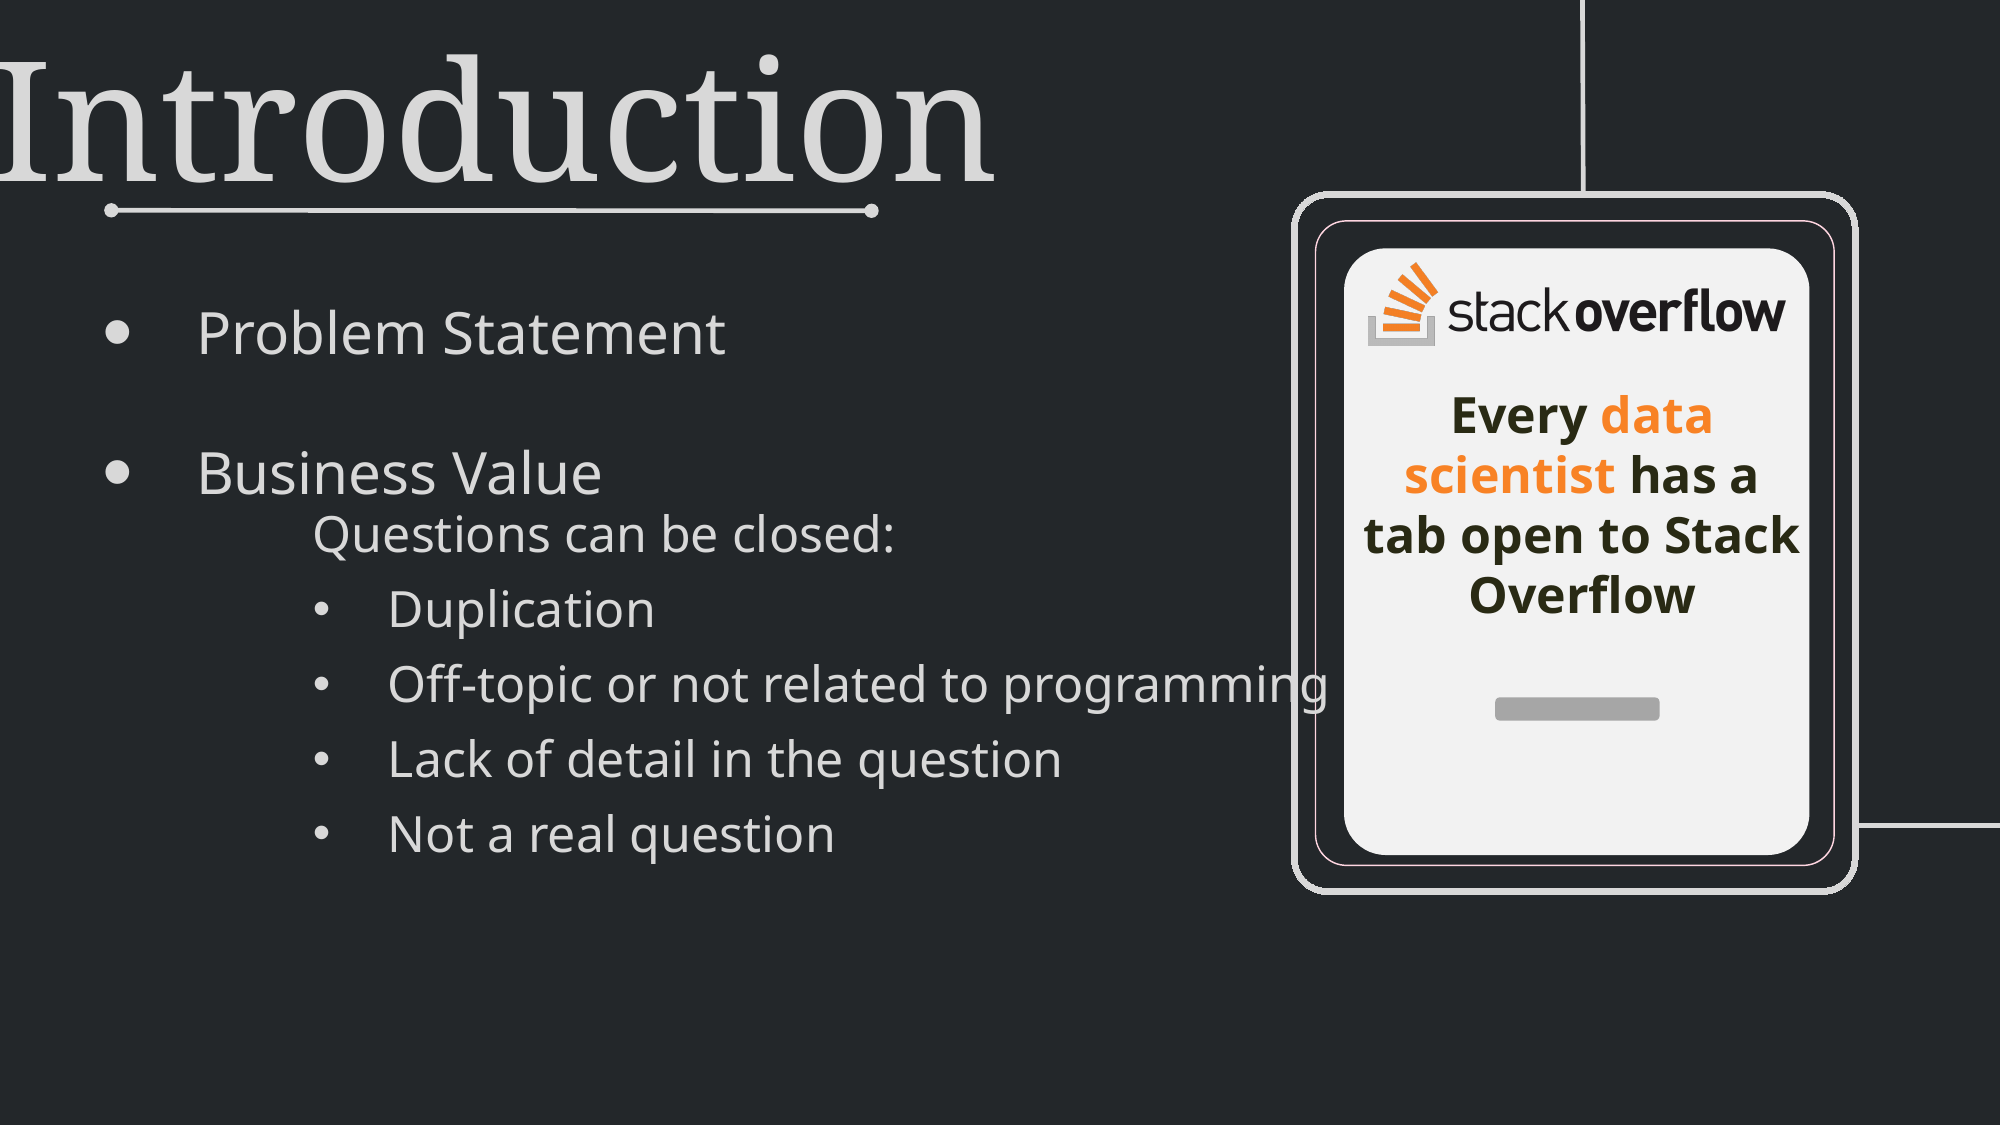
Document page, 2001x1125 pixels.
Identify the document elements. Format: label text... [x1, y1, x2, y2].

text_box [104, 203, 119, 218]
text_box [864, 203, 879, 218]
text_box Questions can be closed: Duplication Off-topic or not related to programming Lack of detail in the question Not a real question [292, 489, 1291, 887]
subtitle Problem Statement Business Value [82, 238, 774, 604]
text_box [1291, 191, 1859, 895]
title Introduction [0, 0, 1038, 238]
